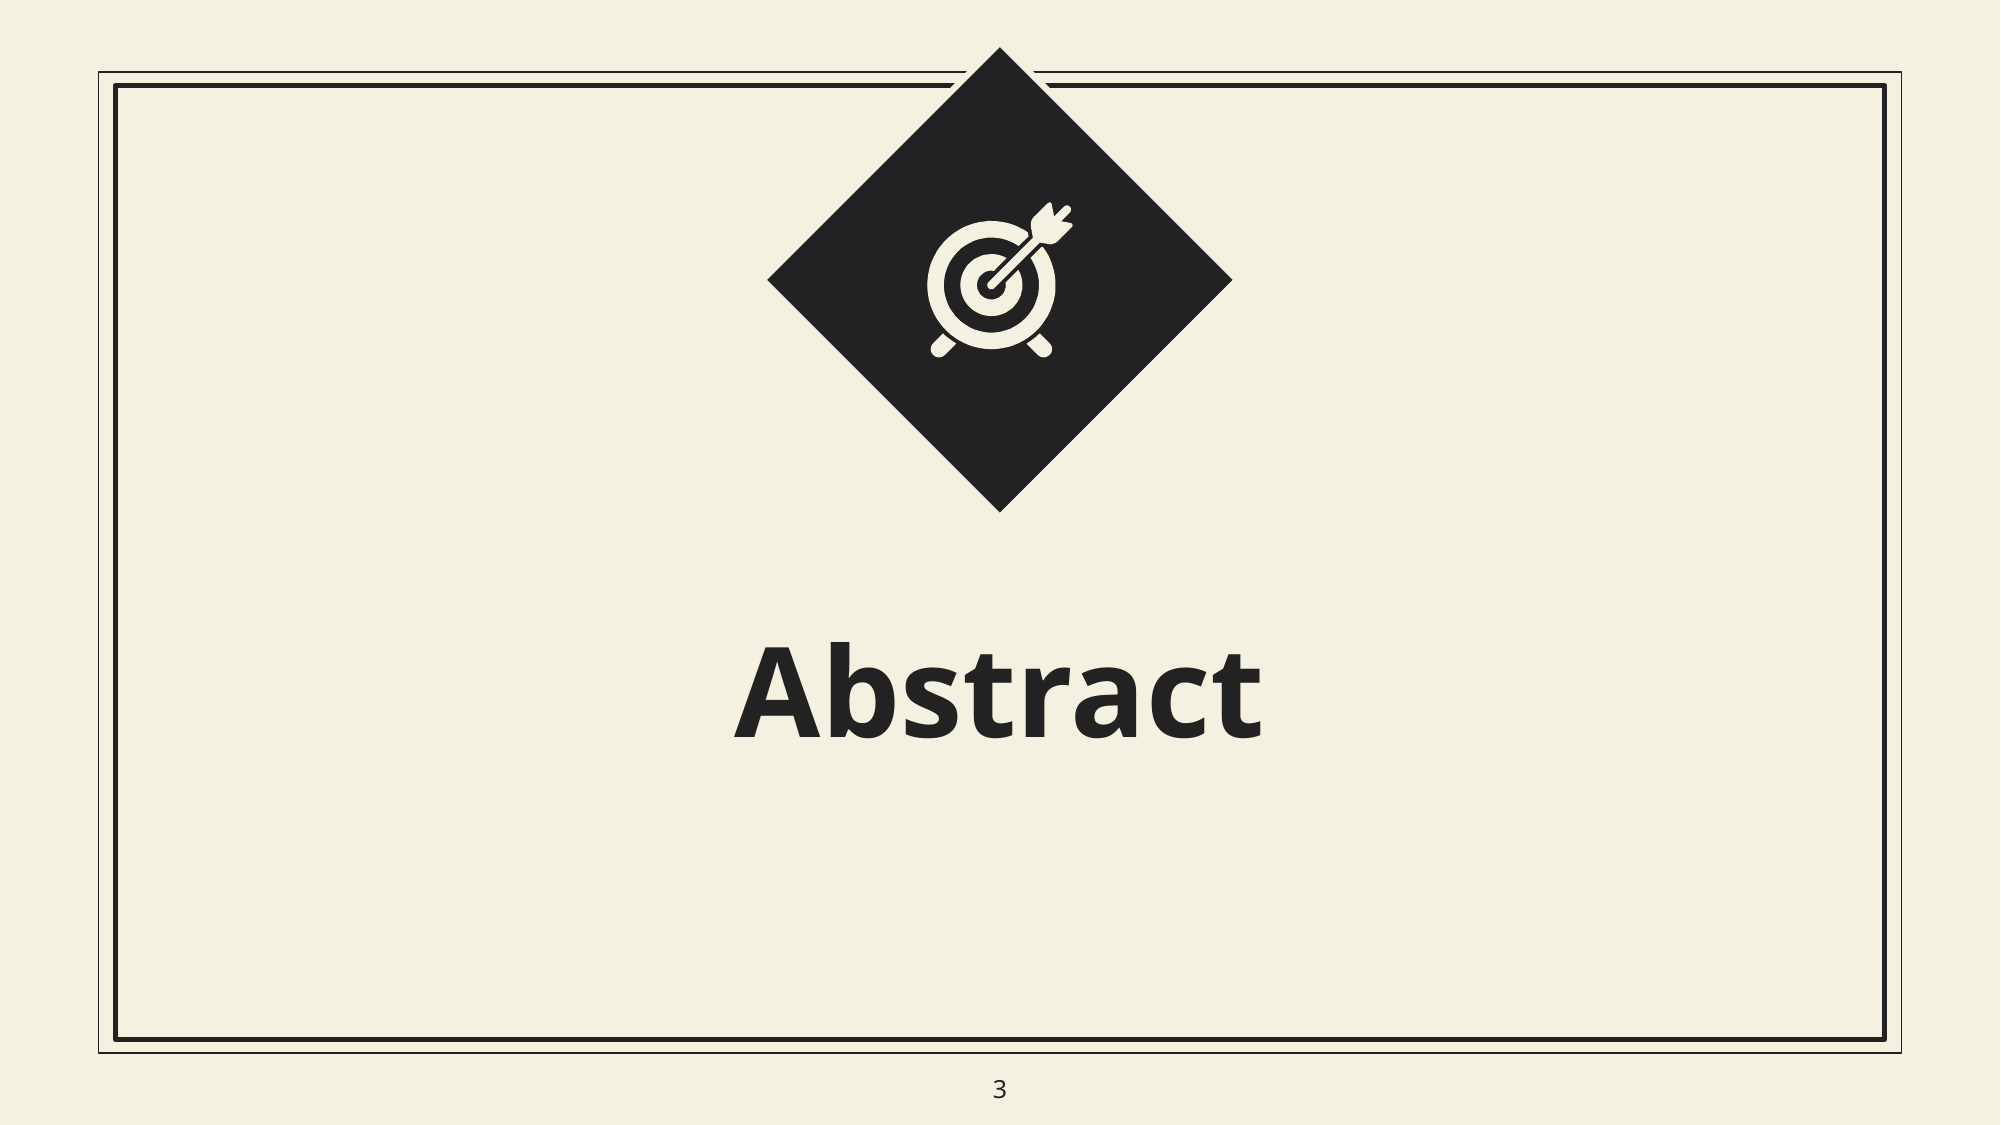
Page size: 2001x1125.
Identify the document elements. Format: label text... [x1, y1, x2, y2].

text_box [926, 202, 1073, 358]
title Abstract [405, 560, 1595, 815]
text_box [762, 42, 1238, 518]
slide_number 3 [954, 1058, 1045, 1125]
